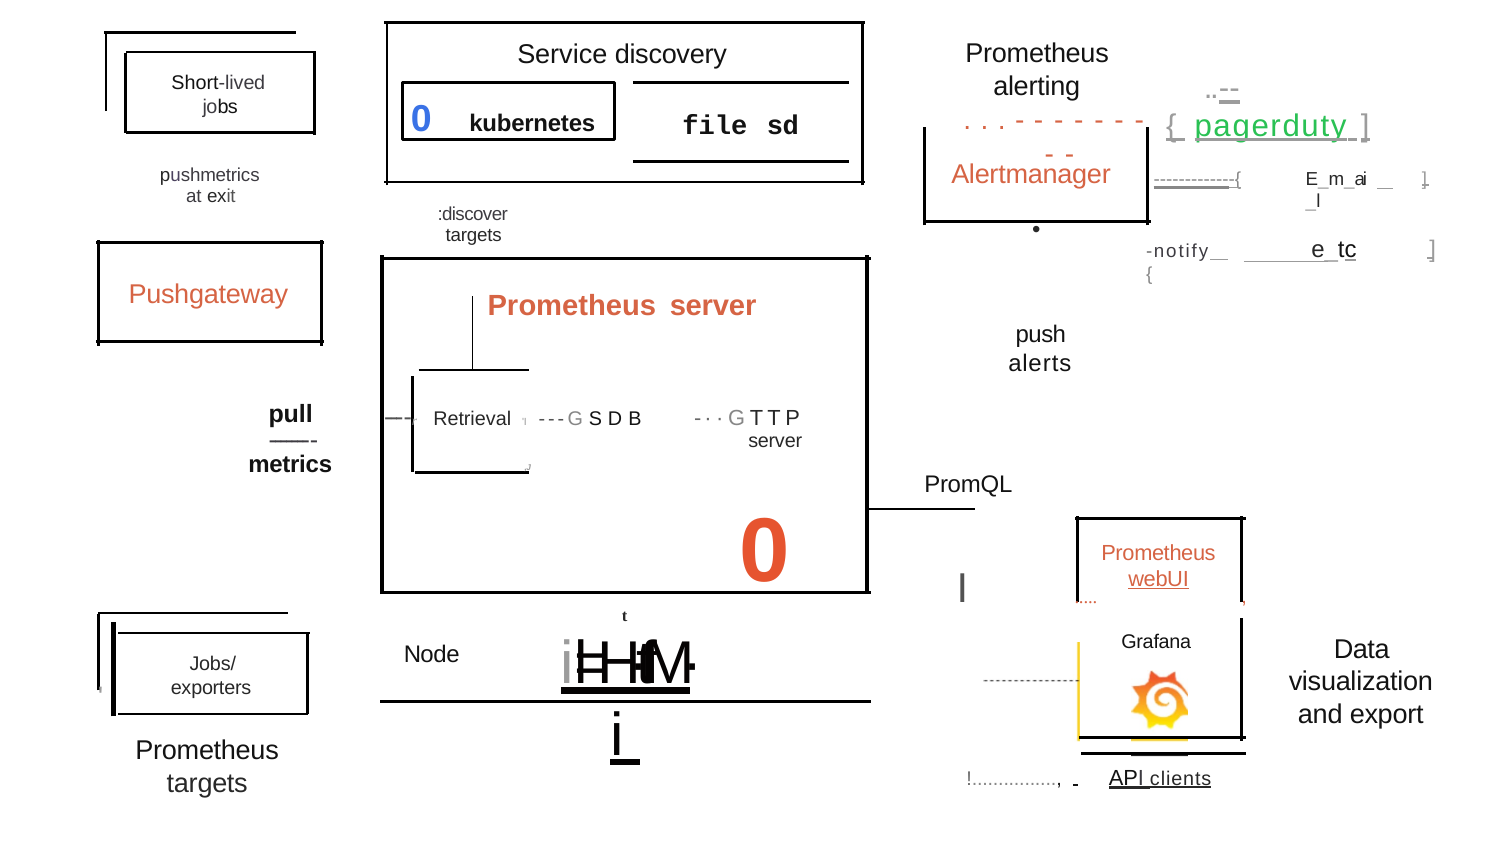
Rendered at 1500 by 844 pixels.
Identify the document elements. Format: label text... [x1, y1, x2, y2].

picture [983, 642, 1080, 743]
text_box E_m_ai_l [1303, 164, 1370, 212]
text_box Grafana [1119, 626, 1201, 653]
text_box pushmetrics at exit [157, 159, 265, 207]
text_box ' [95, 676, 106, 713]
picture [1131, 670, 1188, 758]
text_box API clients [1106, 761, 1215, 790]
text_box t il=H·tfM·i [557, 603, 694, 696]
text_box Prometheus webUI [1099, 536, 1222, 591]
text_box Short-lived jobs [127, 67, 314, 118]
text_box !................, [964, 763, 1082, 789]
text_box :discover targets [435, 199, 510, 246]
text_box Node [401, 636, 464, 667]
text_box ] [1419, 164, 1427, 189]
text_box Prometheus targets [133, 730, 287, 798]
text_box , [1211, 581, 1248, 608]
text_box • [1030, 211, 1043, 243]
text_box Data visualization and export [1281, 629, 1439, 729]
text_box Prometheus alerting ...--------- [918, 33, 1157, 169]
text_box Service discovery file sd [388, 34, 862, 140]
text_box Prometheus server [487, 284, 764, 322]
text_box PromQL [922, 466, 1018, 498]
text_box Alertmanager [925, 154, 1146, 190]
text_box ----r Retrieval 'I ---GSDB -··GTTP server ,J 0 [384, 400, 809, 600]
text_box Pushgateway [99, 274, 321, 309]
text_box pull -------- metrics [246, 400, 378, 478]
text_box Jobs/ exporters [116, 648, 307, 699]
text_box -notify { [1144, 237, 1238, 285]
text_box -------------{ [1151, 164, 1282, 189]
text_box push alerts [1006, 316, 1077, 377]
text_box e_tc ] [1309, 231, 1437, 263]
text_box ..... [1074, 582, 1102, 607]
text_box ..--{ pagerduty ] [1163, 65, 1439, 143]
text_box I [956, 558, 962, 611]
